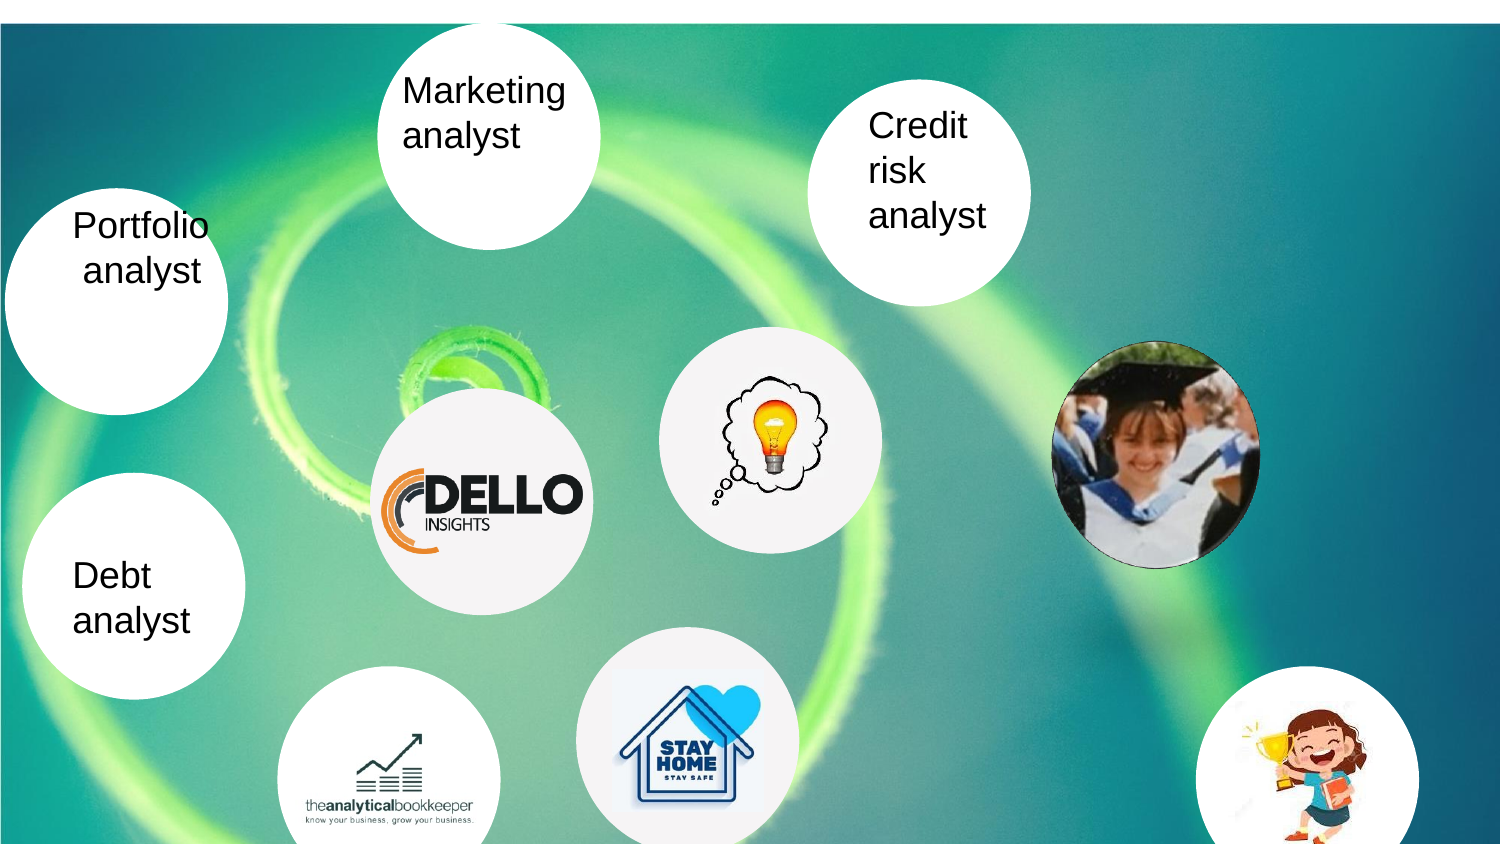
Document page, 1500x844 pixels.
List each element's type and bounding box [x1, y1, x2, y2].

text_box [0, 22, 1500, 844]
